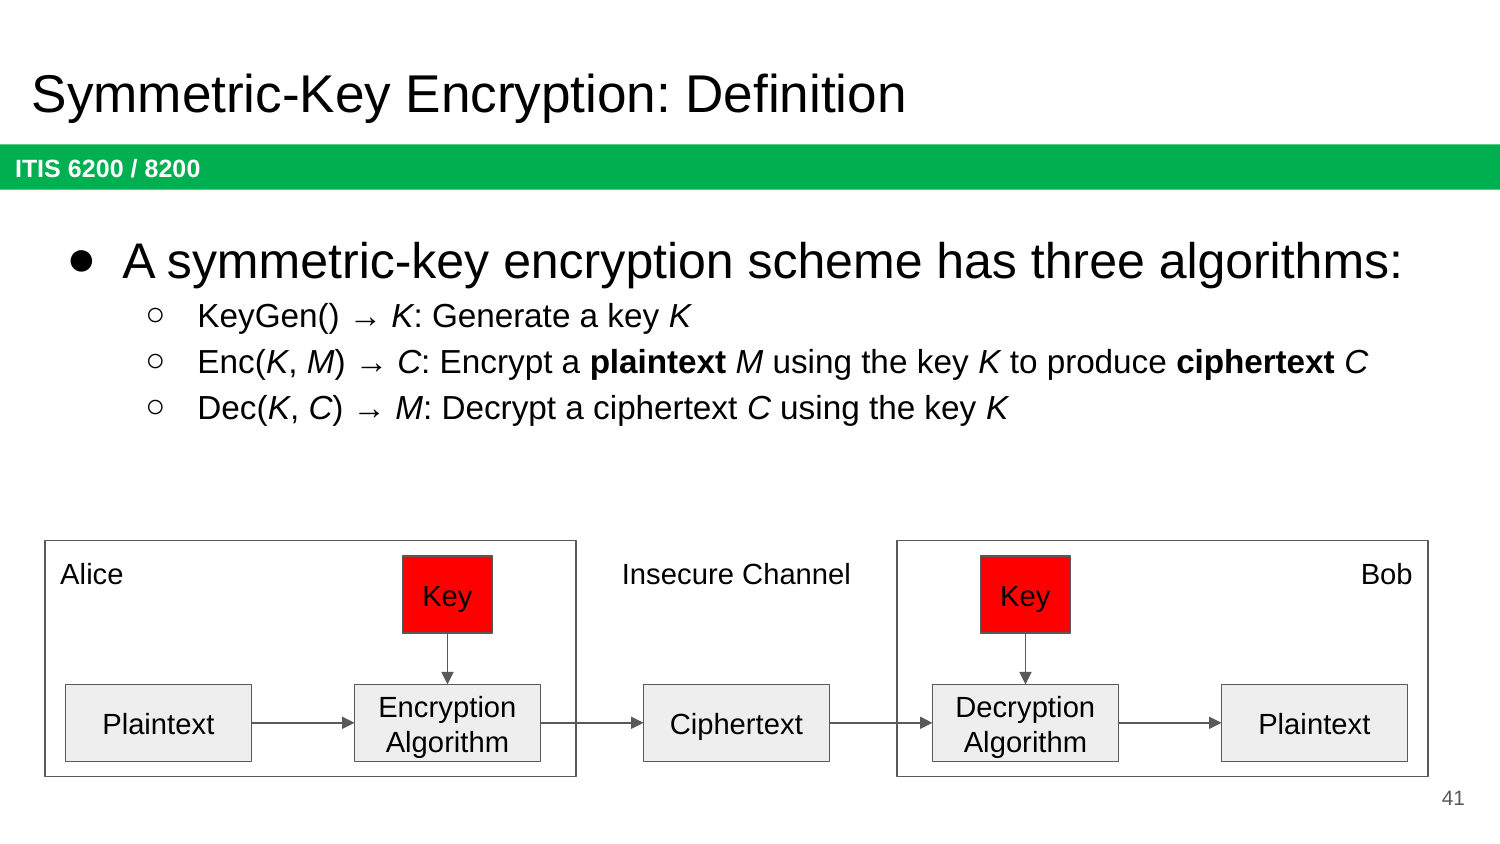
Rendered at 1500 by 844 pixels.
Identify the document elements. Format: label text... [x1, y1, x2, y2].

text_box Key [402, 556, 493, 634]
text_box Alice [45, 540, 171, 606]
text_box Decryption Algorithm [932, 684, 1119, 762]
text_box Key [980, 556, 1071, 634]
text_box Encryption Algorithm [354, 684, 541, 762]
title Symmetric-Key Encryption: Definition [16, 44, 1415, 139]
text_box Bob [1302, 540, 1428, 606]
text_box Plaintext [1221, 684, 1408, 762]
text_box Insecure Channel [575, 540, 898, 606]
text_box [45, 540, 576, 777]
slide_number 41 [1389, 764, 1480, 830]
text_box Plaintext [65, 684, 252, 762]
text_box [897, 540, 1428, 777]
list A symmetric-key encryption scheme has three algorithms: KeyGen() → K: Generate a key K Enc(K, M) → C: Encrypt a plaintext M using the key K to produce ciphertext C Dec(K, C) → M: Decrypt a ciphertext C using the key K [32, 204, 1431, 823]
text_box Ciphertext [643, 684, 830, 762]
